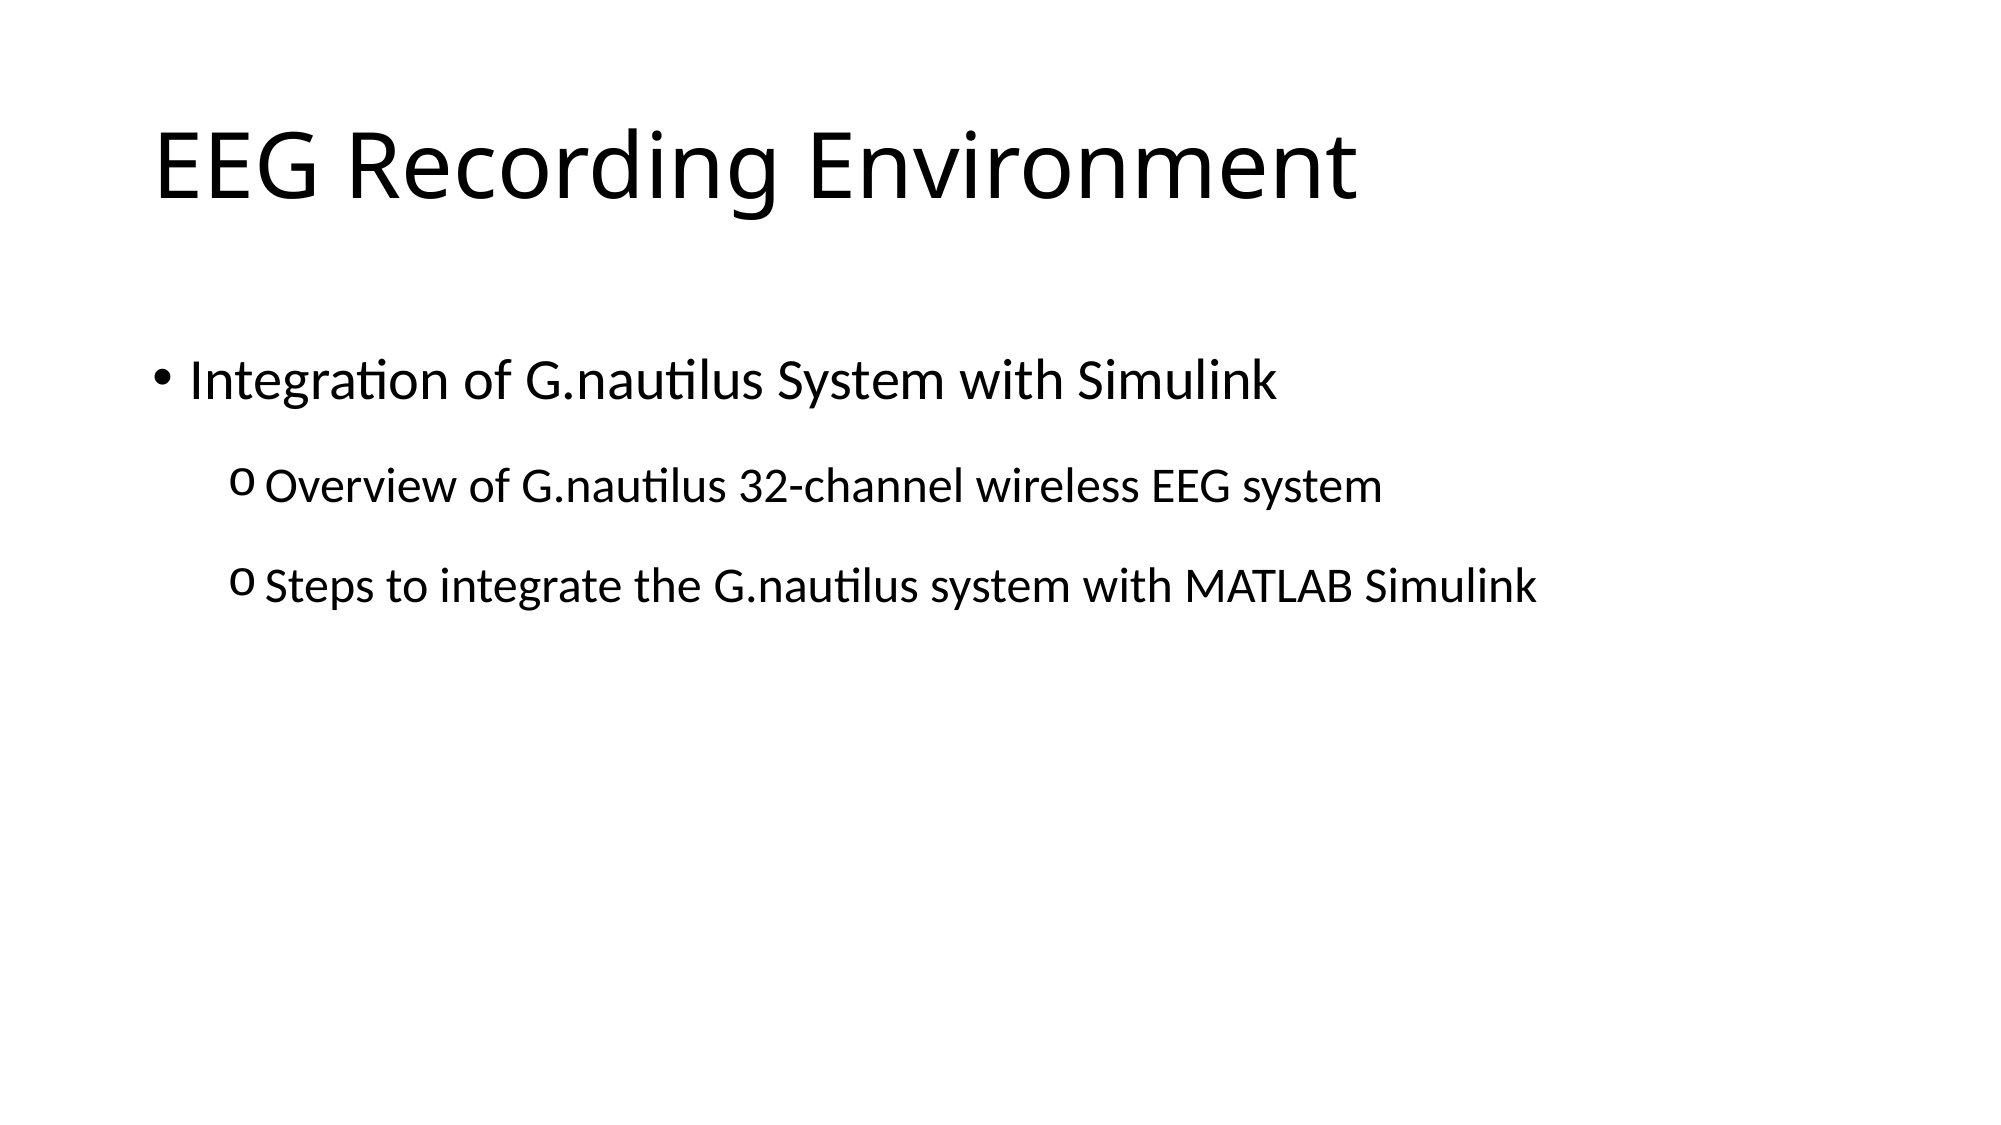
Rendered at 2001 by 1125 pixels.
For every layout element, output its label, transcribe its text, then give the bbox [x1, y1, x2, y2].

list Integration of G.nautilus System with Simulink Overview of G.nautilus 32-channel wireless EEG system Steps to integrate the G.nautilus system with MATLAB Simulink [137, 299, 1863, 1014]
title EEG Recording Environment [137, 59, 1863, 278]
